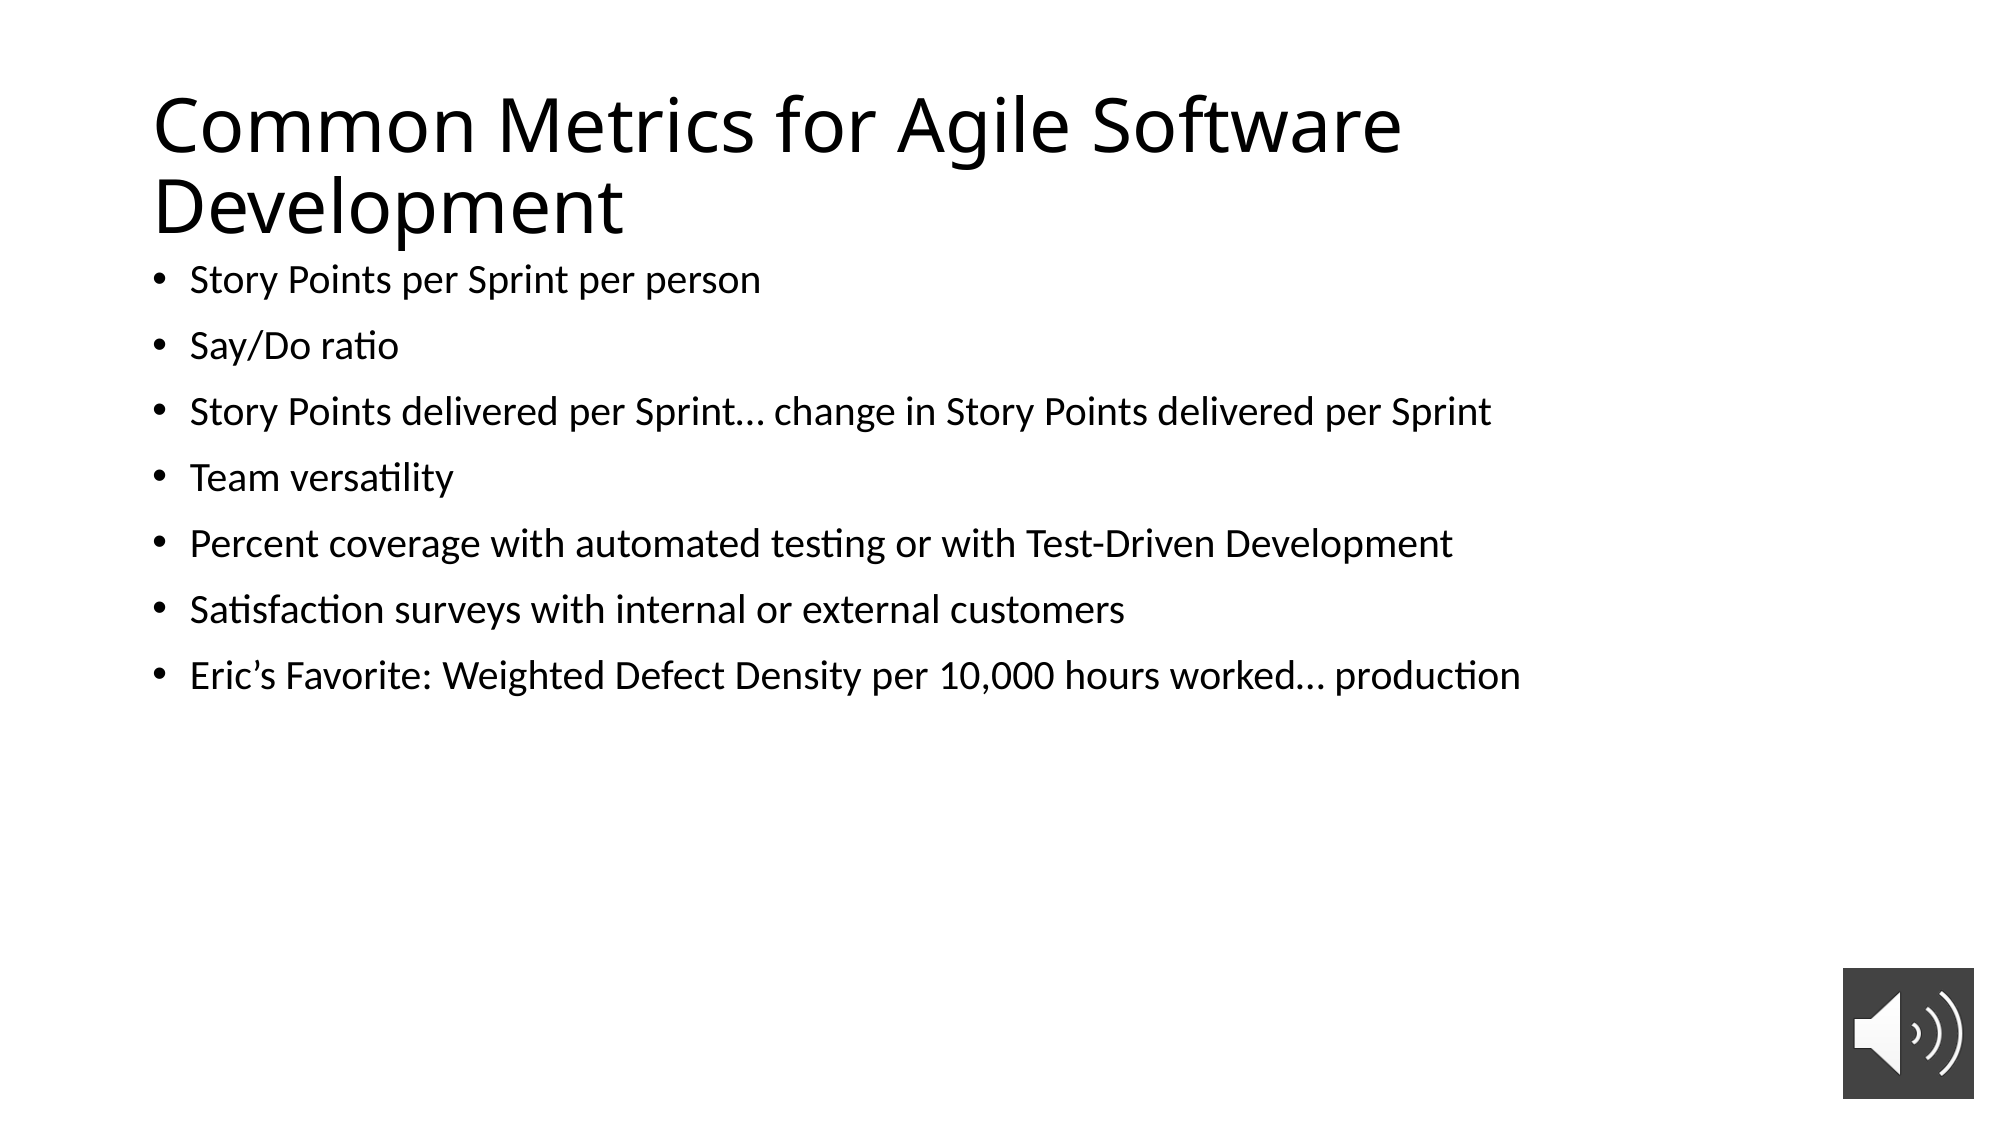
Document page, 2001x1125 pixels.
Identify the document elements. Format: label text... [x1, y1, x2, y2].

picture [1841, 966, 1975, 1100]
title Common Metrics for Agile Software Development [137, 59, 1863, 250]
list Story Points per Sprint per person Say/Do ratio Story Points delivered per Sprint… change in Story Points delivered per Sprint Team versatility Percent coverage with automated testing or with Test-Driven Development Satisfaction surveys with internal or external customers Eric’s Favorite: Weighted Defect Density per 10,000 hours worked… production [137, 250, 1863, 1014]
